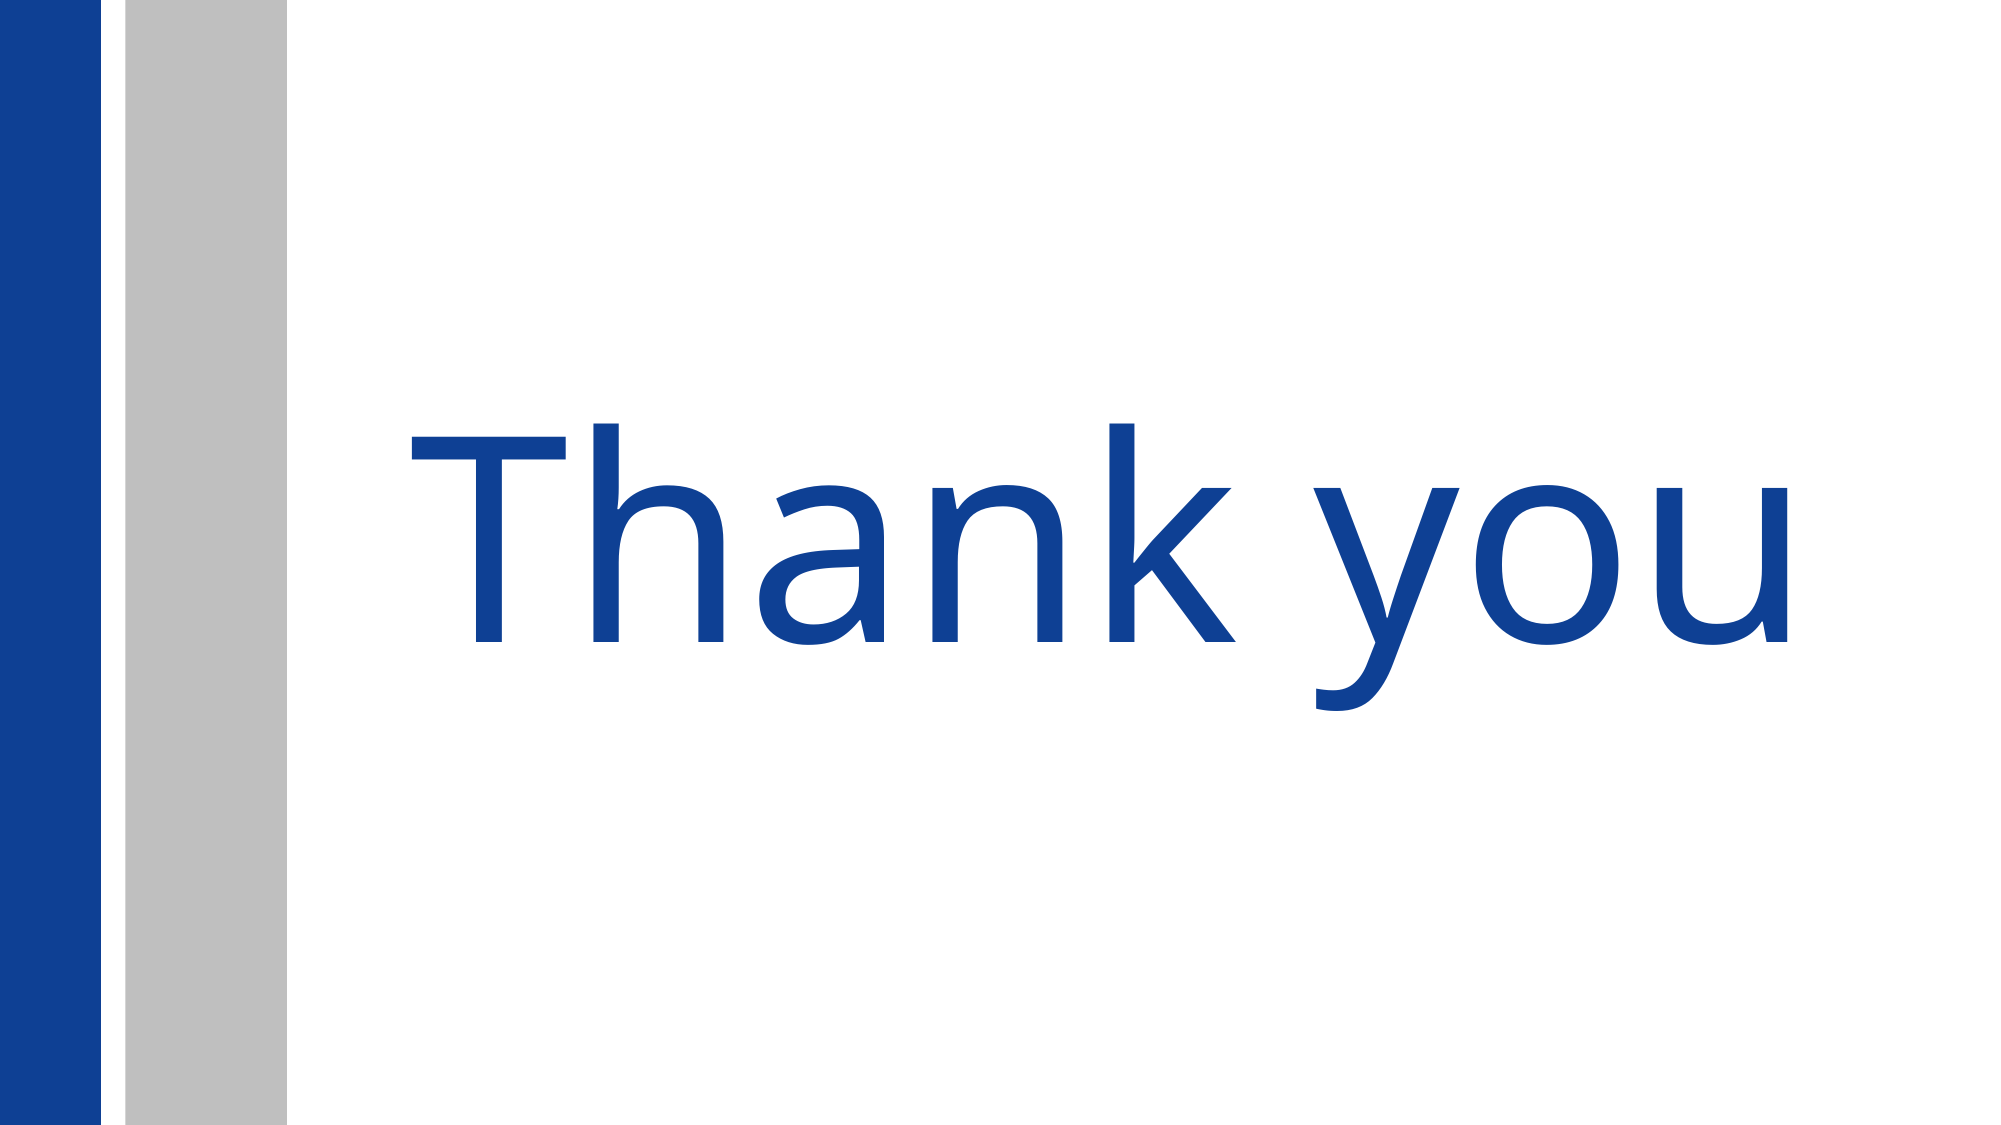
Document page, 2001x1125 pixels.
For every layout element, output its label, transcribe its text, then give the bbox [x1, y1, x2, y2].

text_box [0, 0, 101, 1125]
text_box [125, 0, 287, 1125]
list Thank you [360, 86, 1863, 1014]
